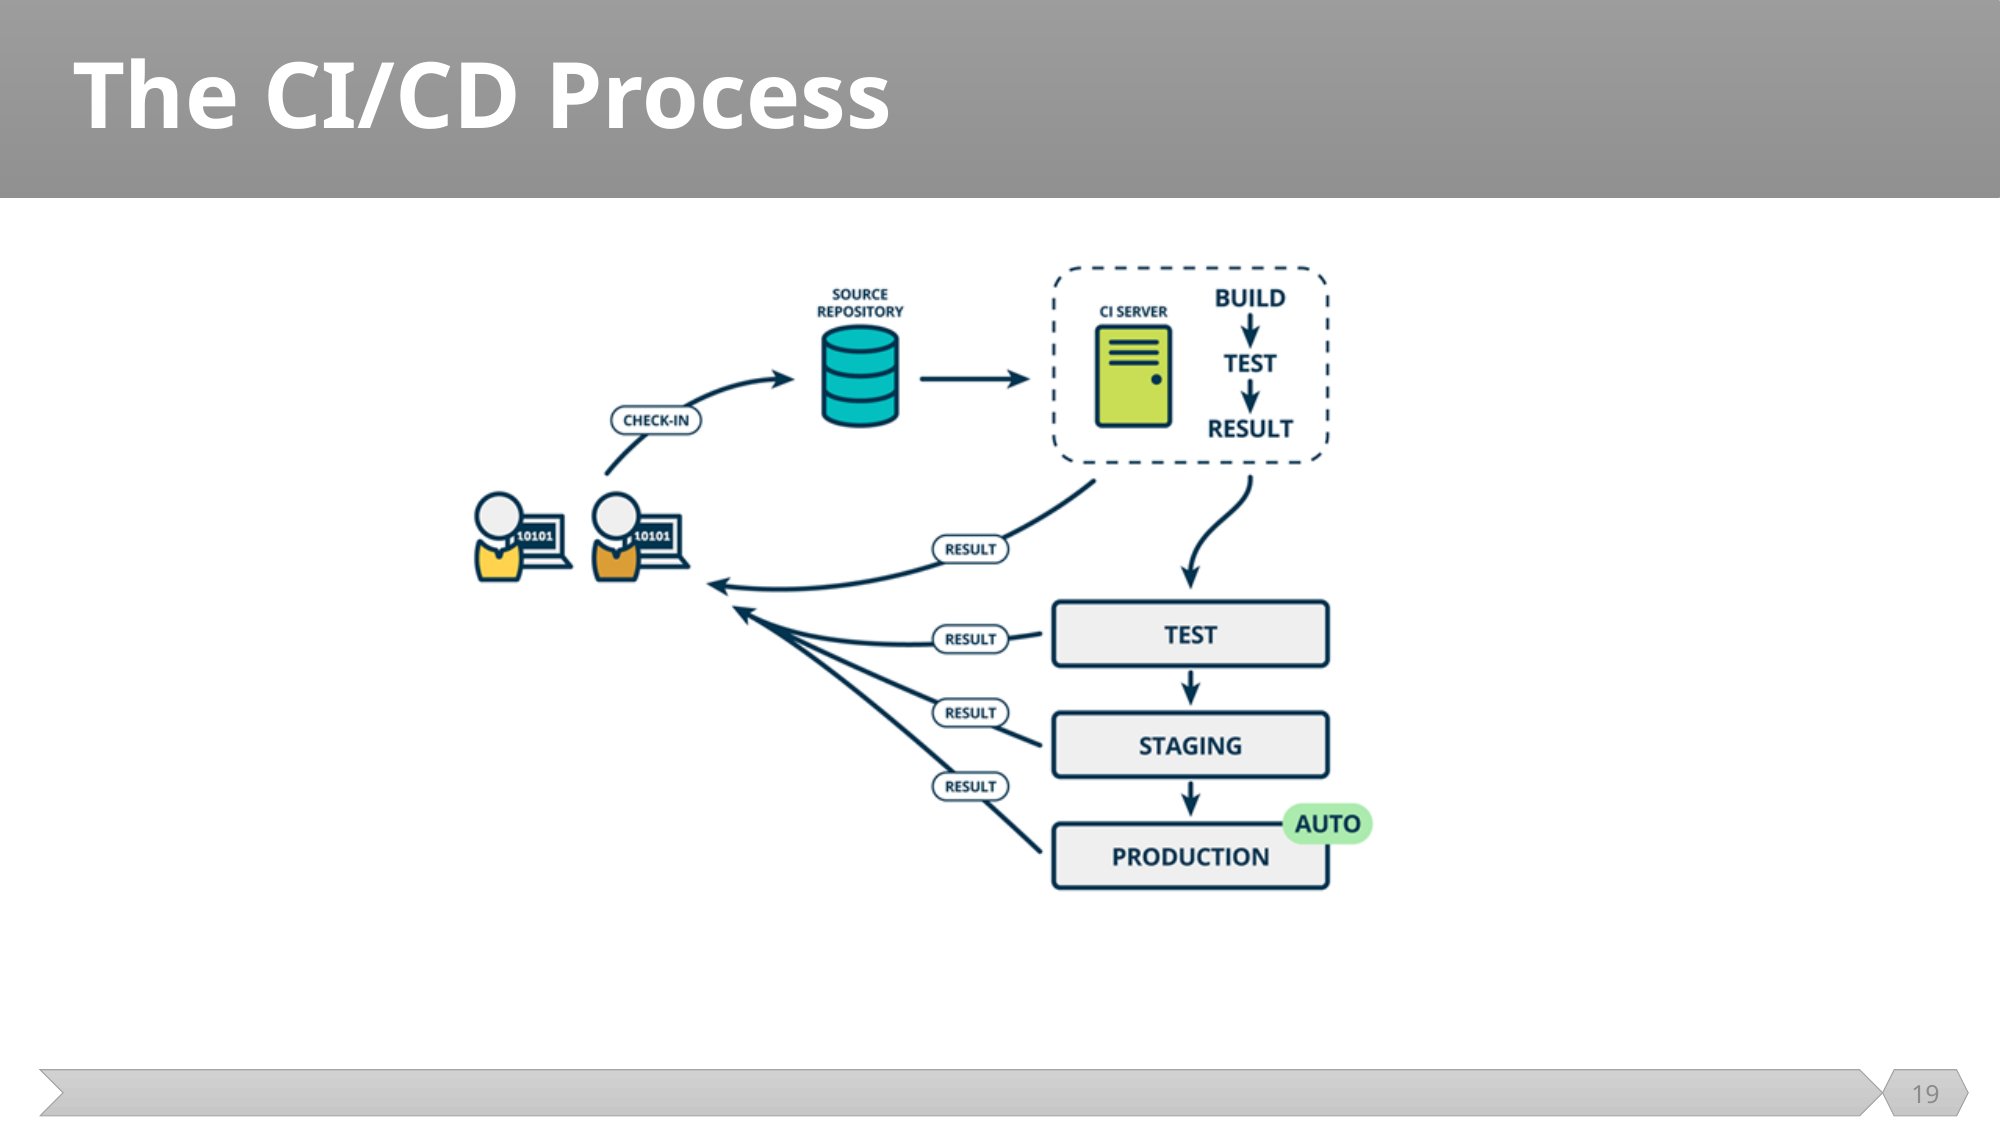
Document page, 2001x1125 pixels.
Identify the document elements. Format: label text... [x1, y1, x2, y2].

title The CI/CD Process [56, 0, 1969, 199]
picture [454, 230, 1396, 927]
slide_number 19 [1882, 1065, 1969, 1125]
